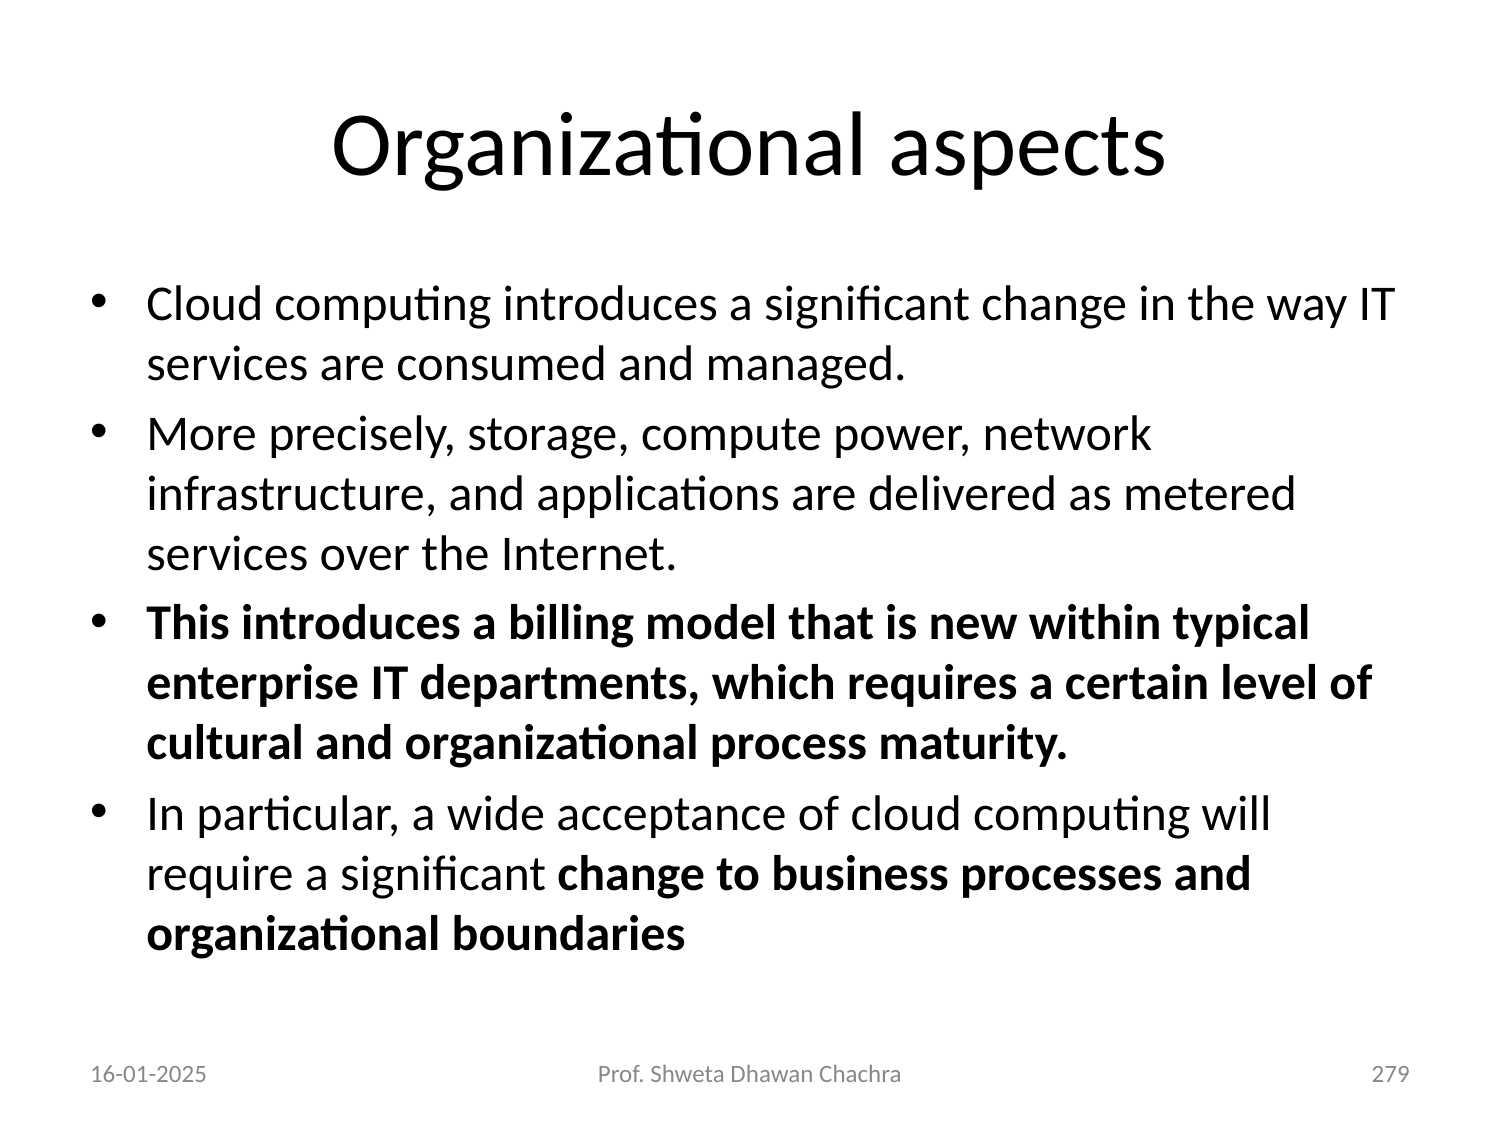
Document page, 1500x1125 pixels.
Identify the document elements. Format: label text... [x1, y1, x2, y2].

footer Prof. Shweta Dhawan Chachra [512, 1042, 988, 1103]
slide_number ‹#› [1074, 1042, 1425, 1103]
list Cloud computing introduces a significant change in the way IT services are consumed and managed. More precisely, storage, compute power, network infrastructure, and applications are delivered as metered services over the Internet. This introduces a billing model that is new within typical enterprise IT departments, which requires a certain level of cultural and organizational process maturity. In particular, a wide acceptance of cloud computing will require a significant change to business processes and organizational boundaries [75, 262, 1425, 1005]
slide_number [75, 1042, 425, 1103]
title Organizational aspects [75, 45, 1425, 233]
